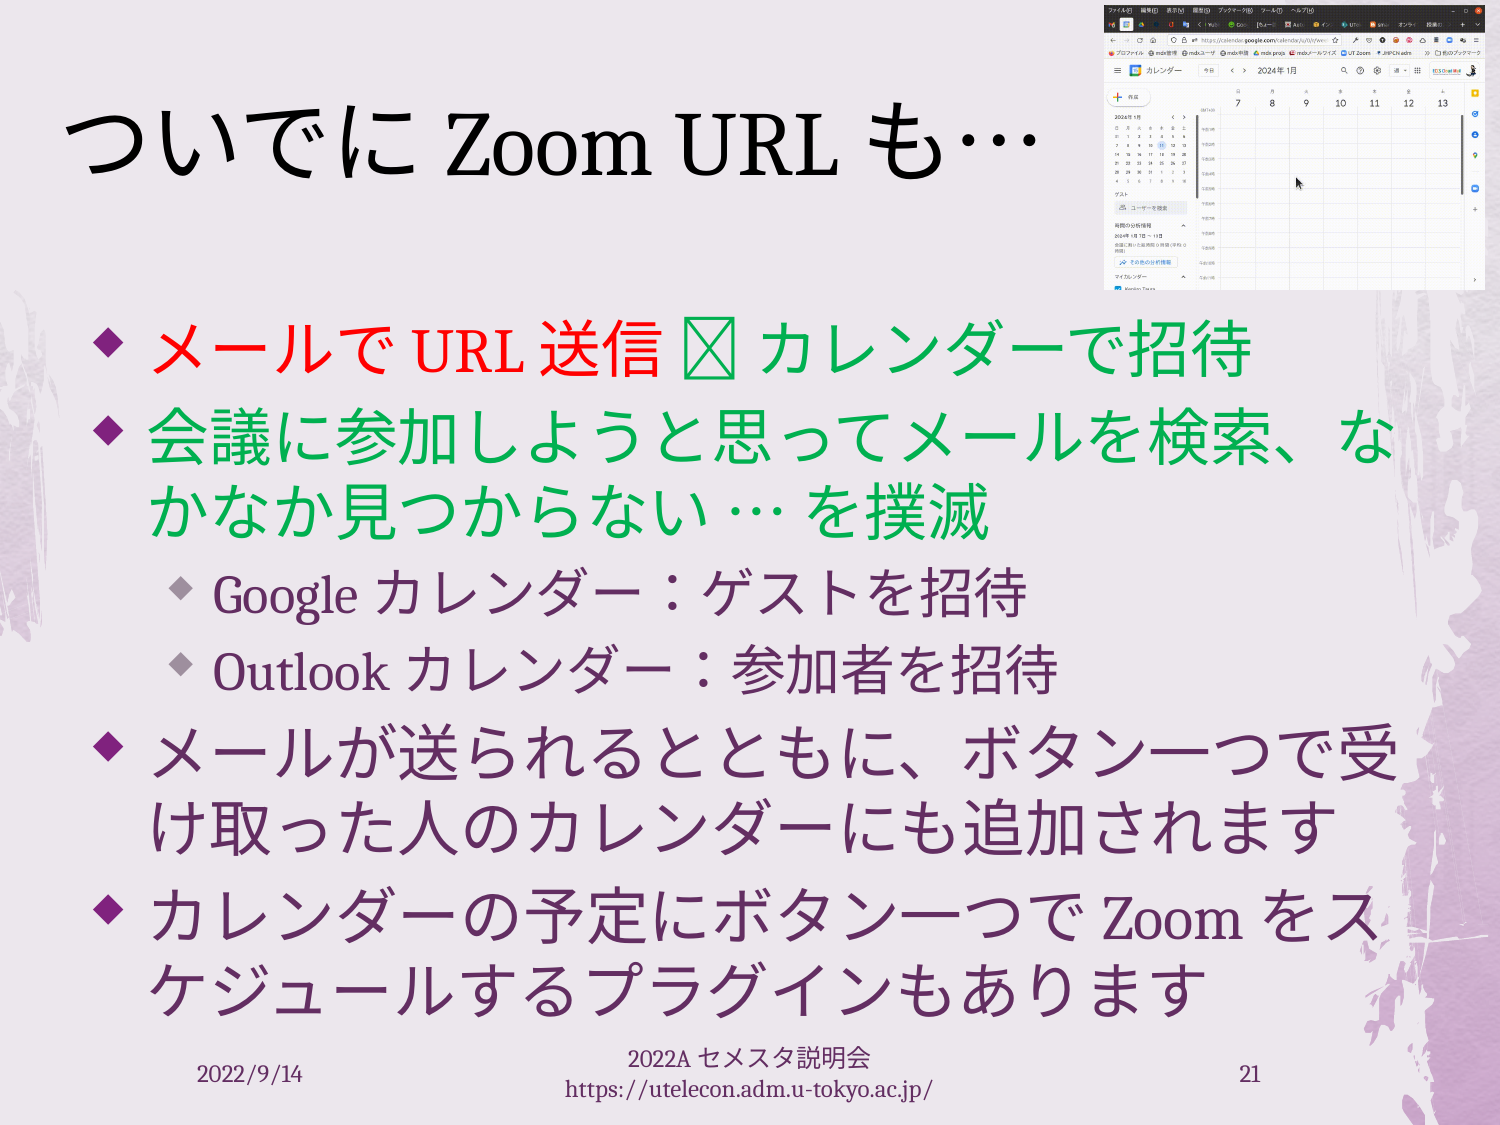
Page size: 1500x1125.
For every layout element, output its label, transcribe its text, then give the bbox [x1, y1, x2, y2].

slide_number 21 [1074, 1042, 1425, 1103]
title ついでにZoom URLも… [29, 45, 1075, 233]
footer 2022Aセメスタ説明会 https://utelecon.adm.u-tokyo.ac.jp/ [512, 1042, 988, 1103]
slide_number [75, 1042, 425, 1103]
picture [1104, 4, 1485, 291]
list メールでURL送信  カレンダーで招待 会議に参加しようと思ってメールを検索、なかなか見つからない … を撲滅 Googleカレンダー：ゲストを招待 Outlookカレンダー：参加者を招待 メールが送られるとともに、ボタン一つで受け取った人のカレンダーにも追加されます カレンダーの予定にボタン一つでZoomをスケジュールするプラグインもあります [75, 302, 1459, 1046]
